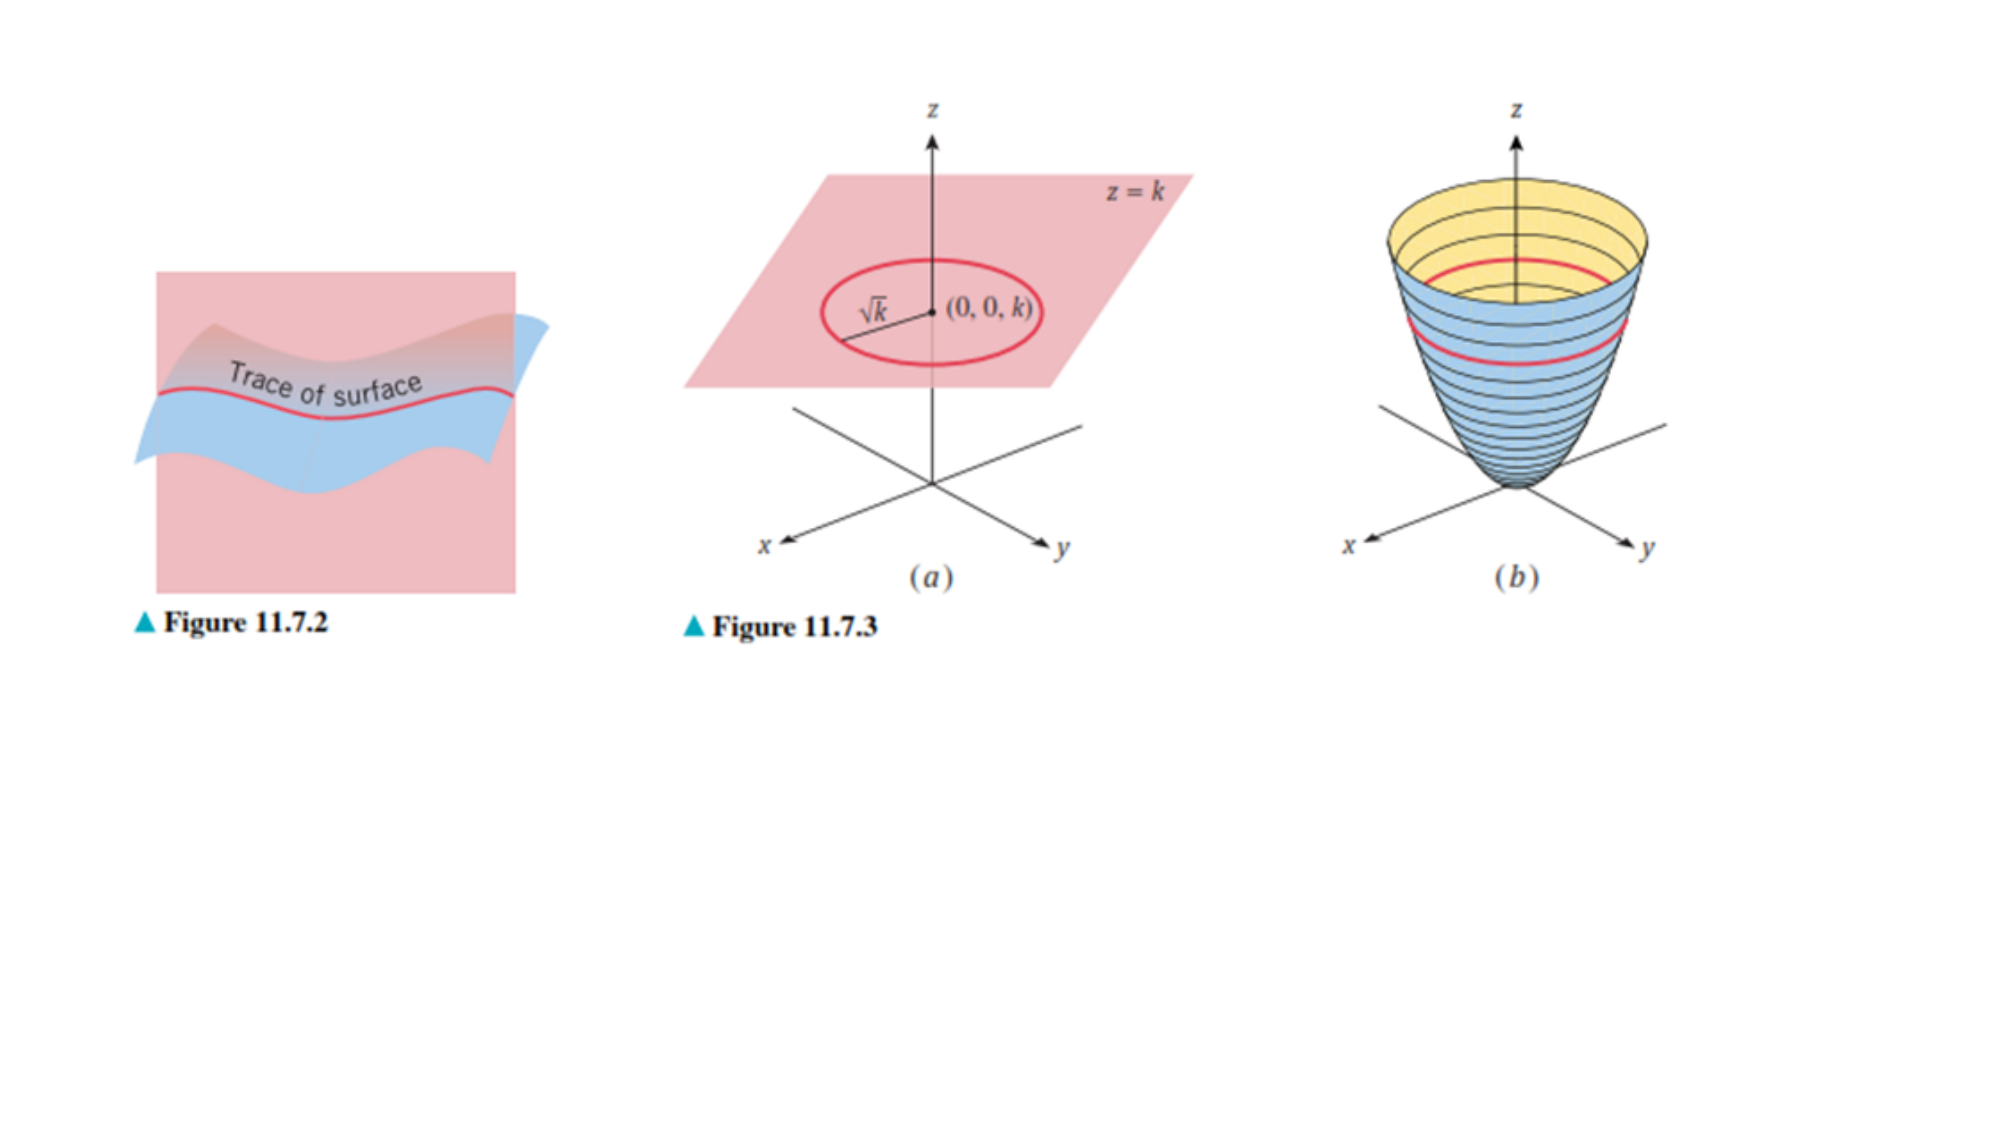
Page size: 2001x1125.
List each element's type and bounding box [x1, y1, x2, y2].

picture [112, 62, 1720, 688]
